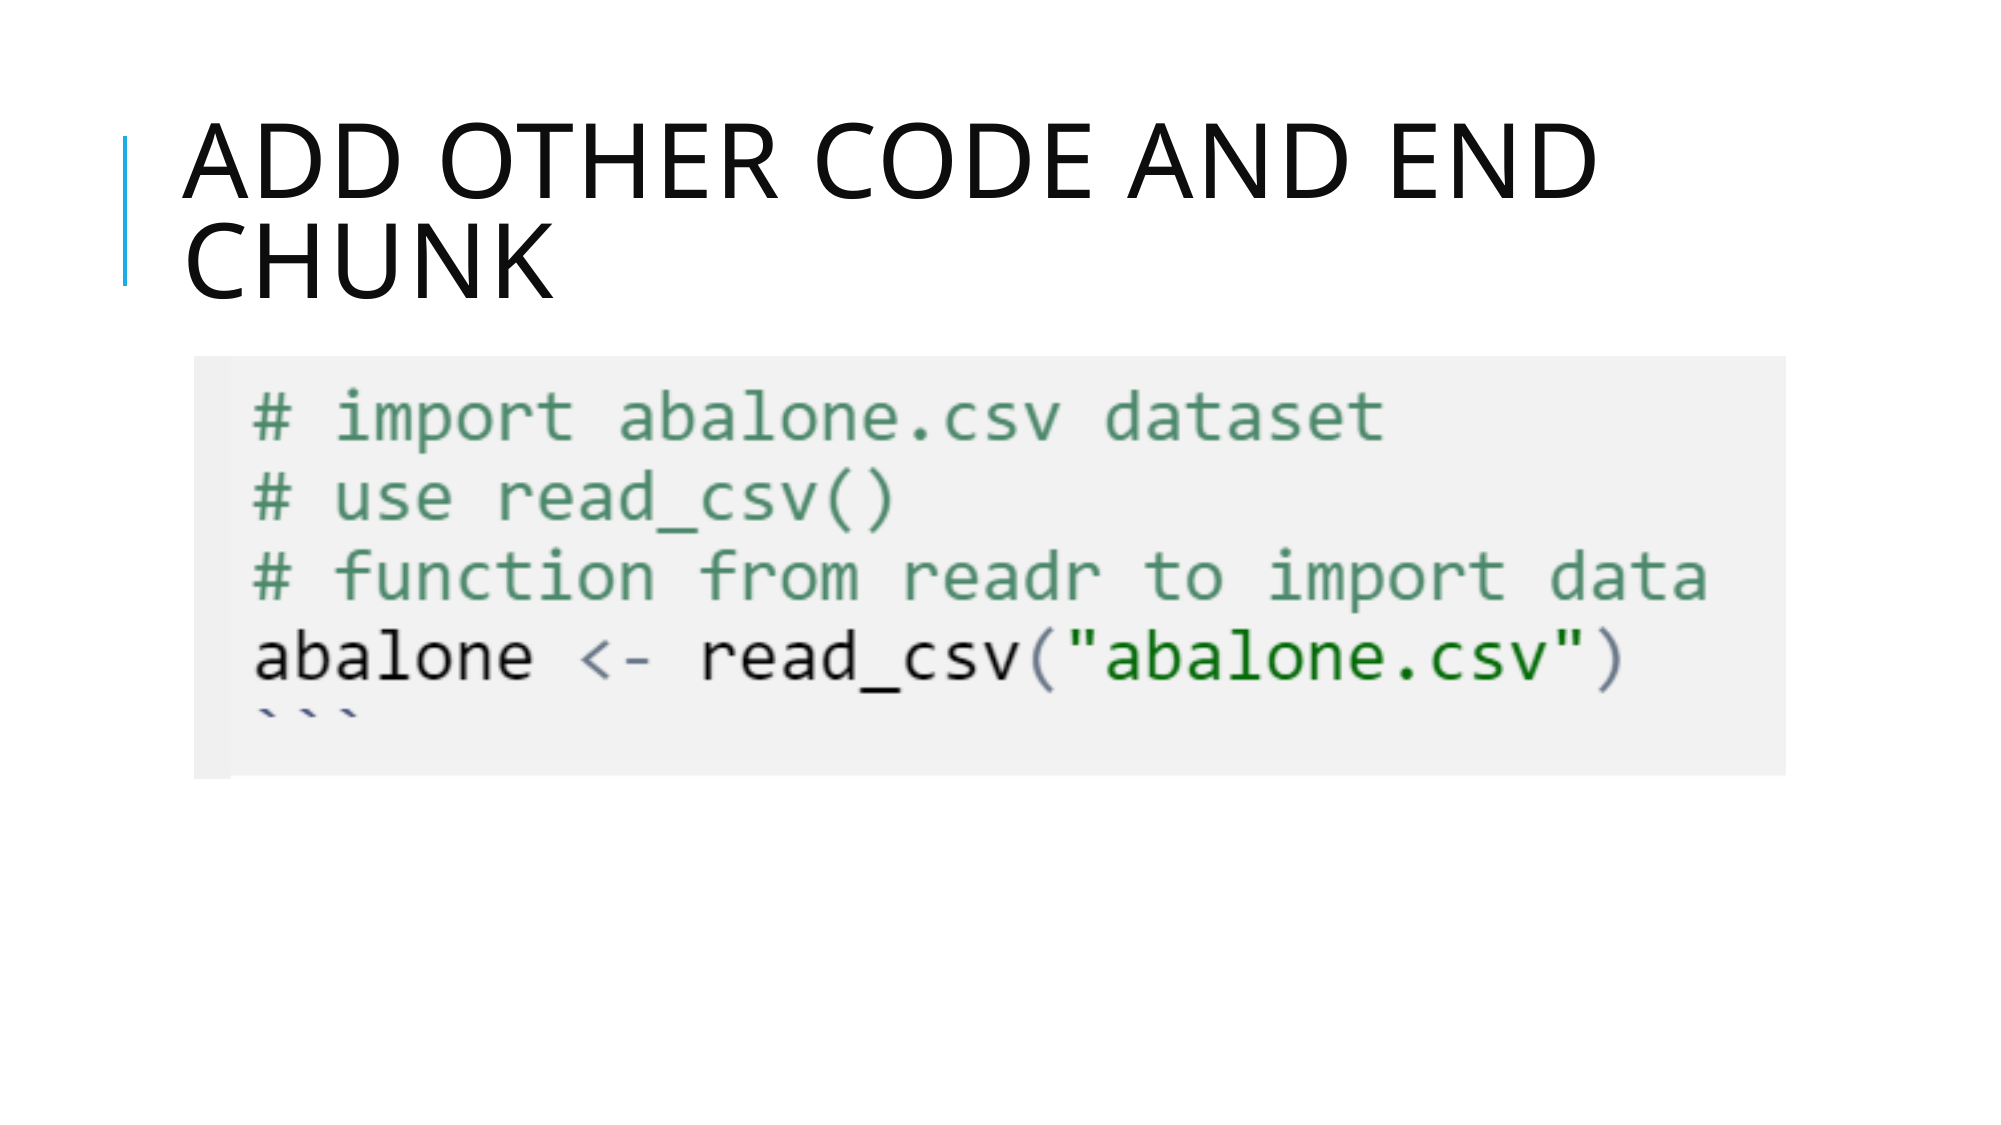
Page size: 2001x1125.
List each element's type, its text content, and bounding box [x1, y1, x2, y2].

title Add other code and end chunk [168, 96, 1763, 342]
picture [194, 355, 1786, 779]
